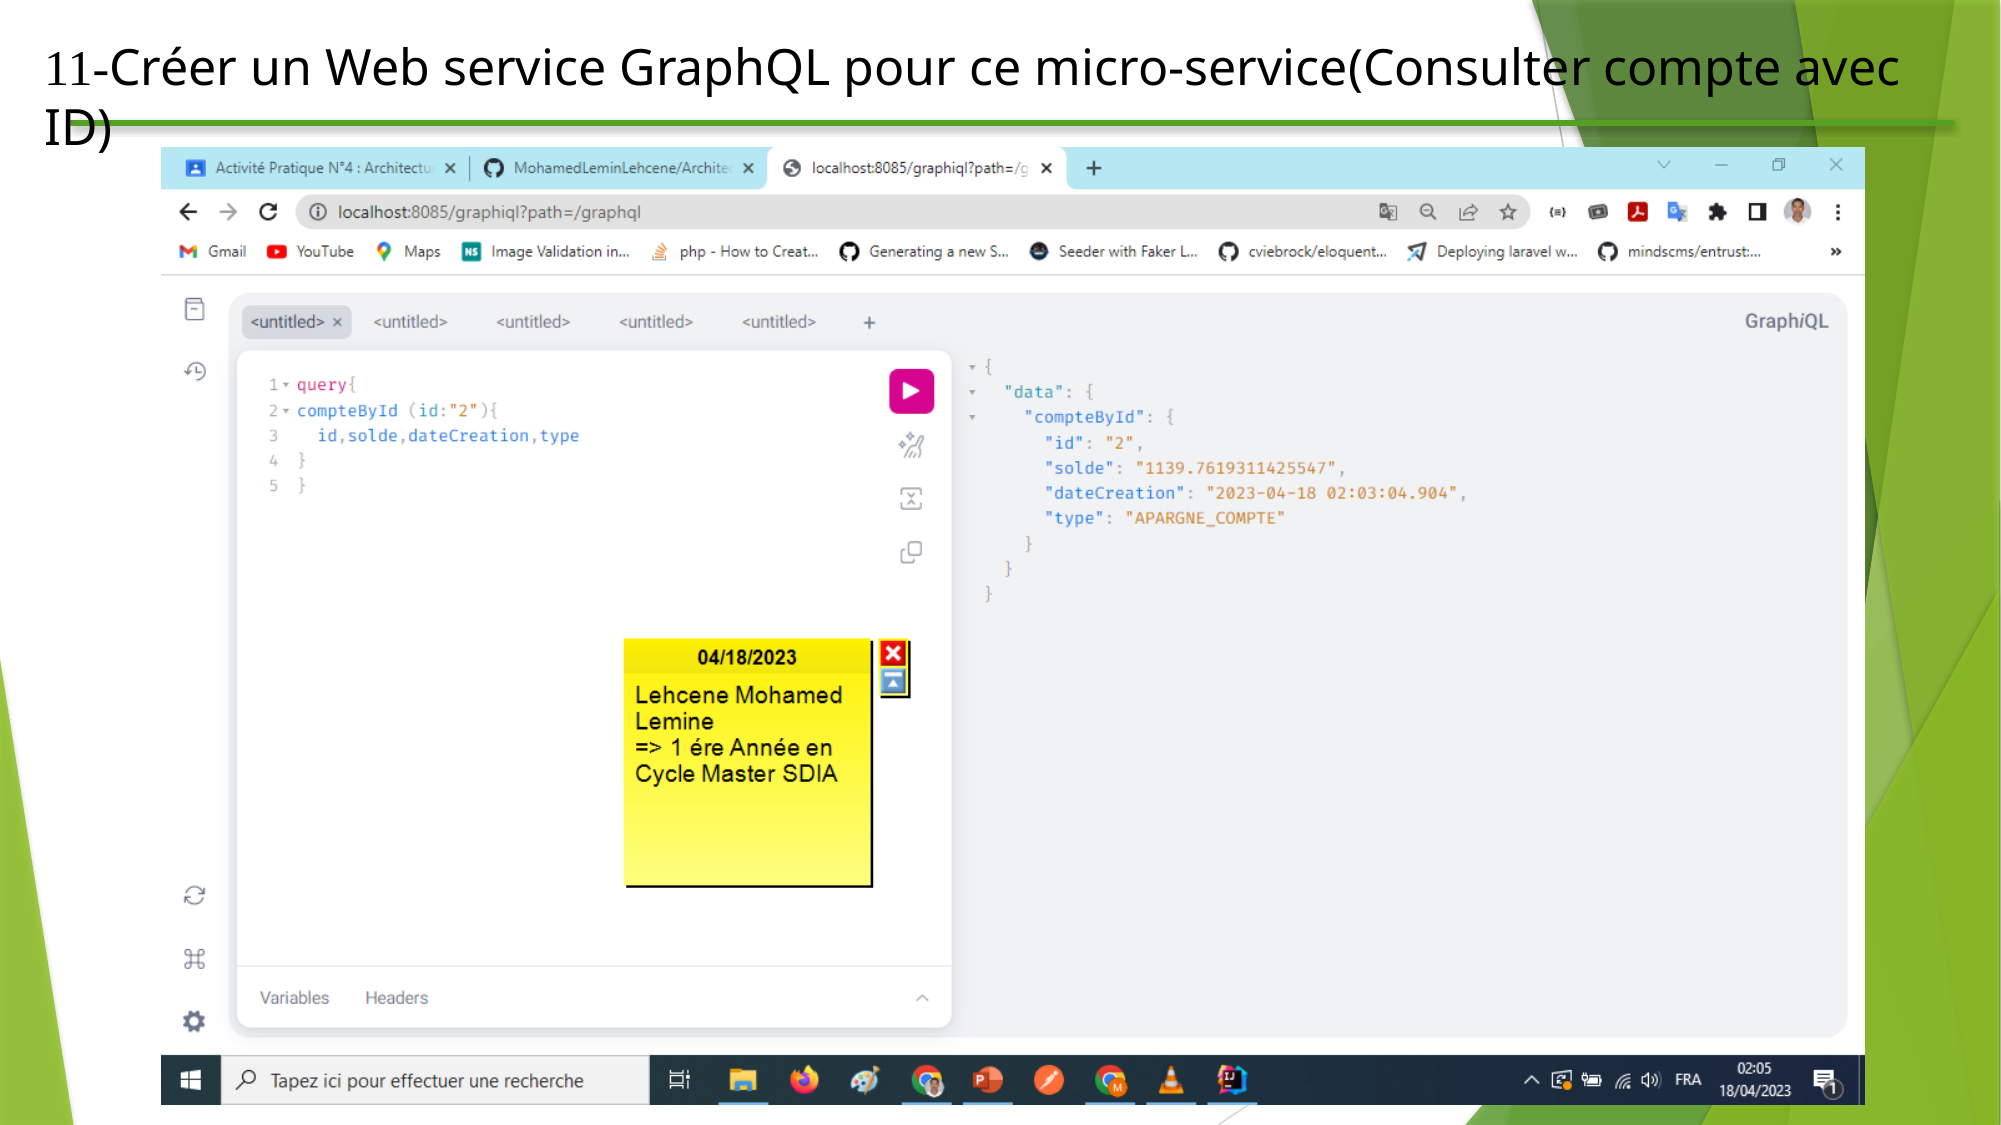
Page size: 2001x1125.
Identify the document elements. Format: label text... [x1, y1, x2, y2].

picture [160, 146, 1866, 1106]
text_box 11-Créer un Web service GraphQL pour ce micro-service(Consulter compte avec ID) [29, 28, 1964, 164]
